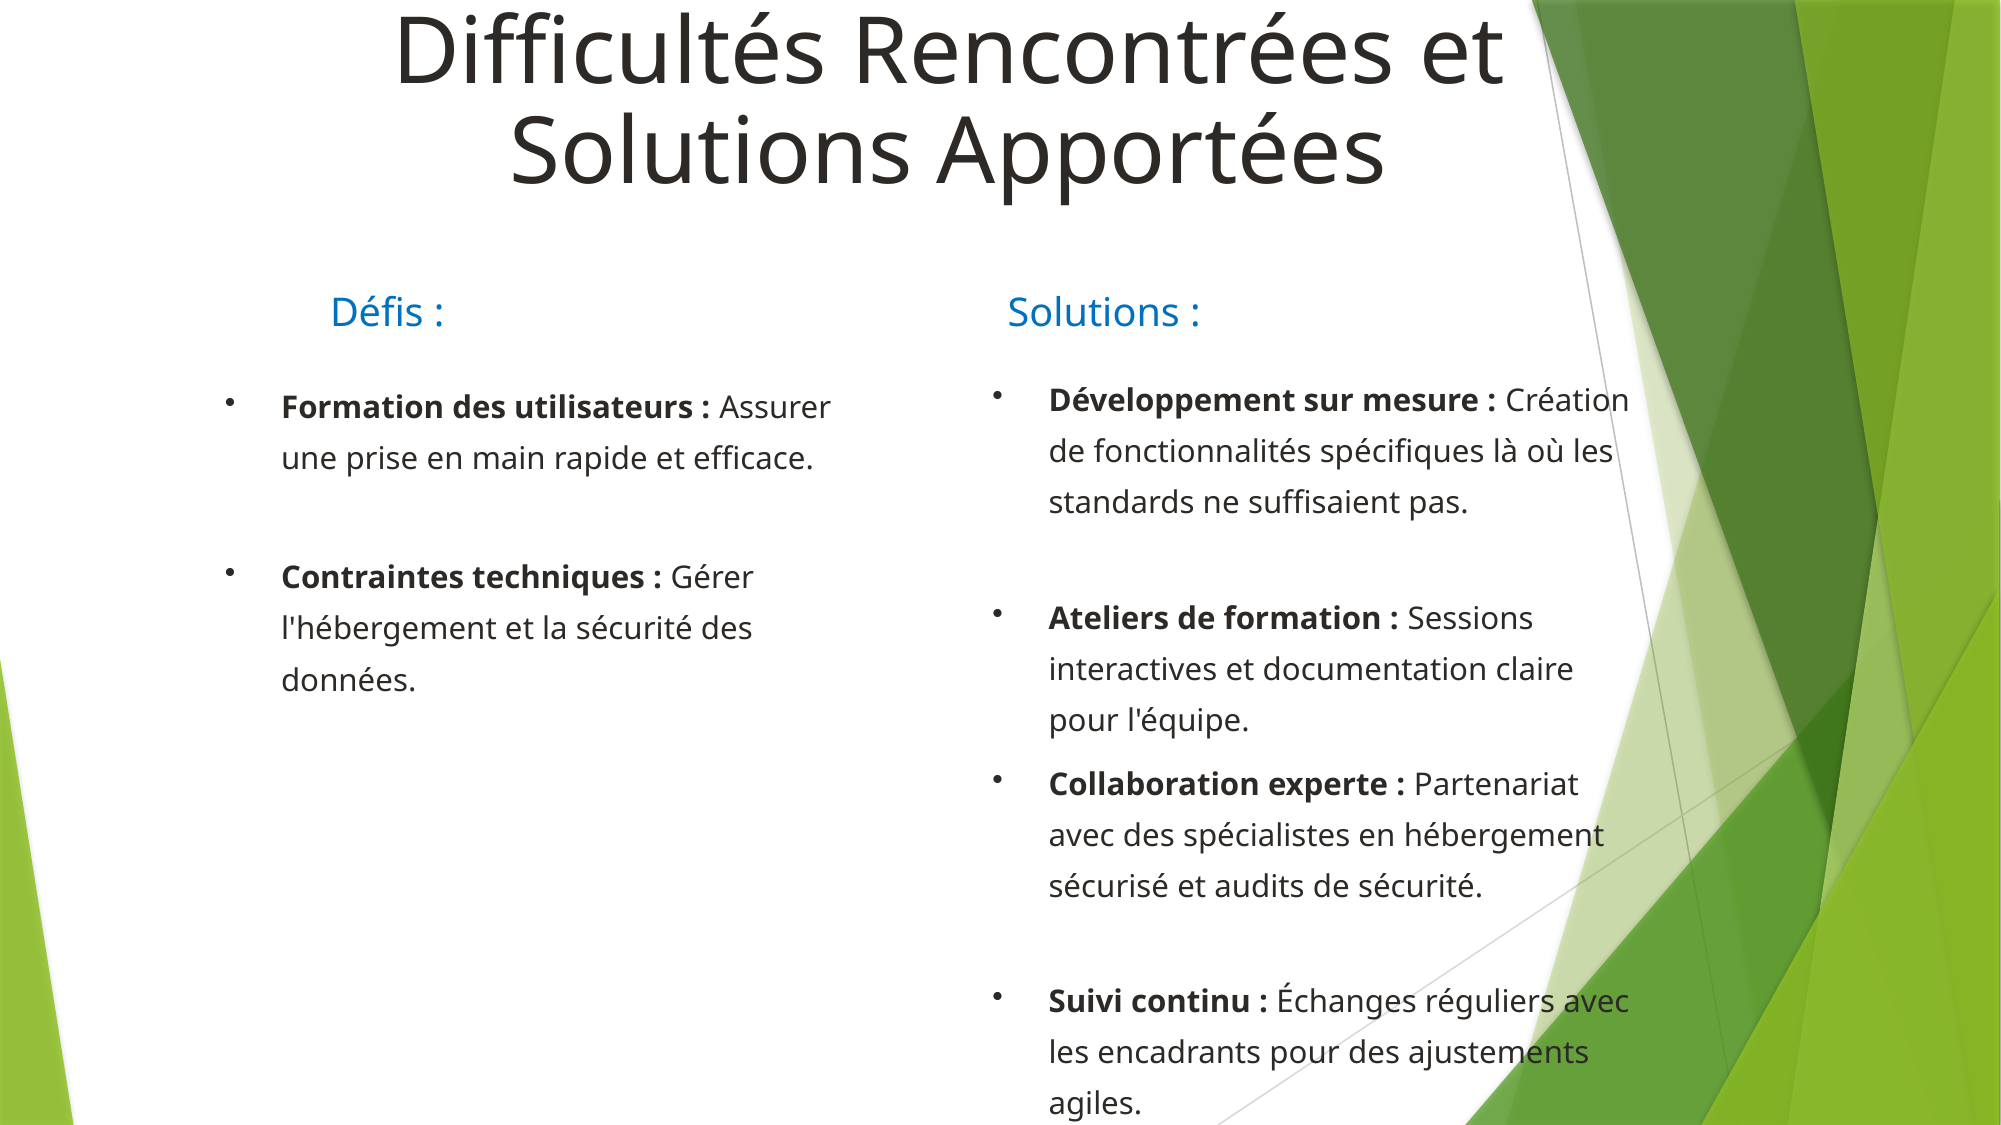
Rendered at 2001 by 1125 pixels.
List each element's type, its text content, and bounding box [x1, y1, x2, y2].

text_box Suivi continu : Échanges réguliers avec les encadrants pour des ajustements agiles. [992, 967, 1638, 1123]
text_box Solutions : [1007, 284, 1443, 335]
text_box Défis : [330, 284, 765, 335]
text_box Contraintes techniques : Gérer l'hébergement et la sécurité des données. [224, 544, 871, 699]
text_box Ateliers de formation : Sessions interactives et documentation claire pour l'équipe. [992, 584, 1638, 740]
text_box Difficultés Rencontrées et Solutions Apportées [260, 2, 1637, 204]
text_box Formation des utilisateurs : Assurer une prise en main rapide et efficace. [224, 373, 871, 529]
text_box Collaboration experte : Partenariat avec des spécialistes en hébergement sécurisé et audits de sécurité. [992, 750, 1638, 957]
text_box Développement sur mesure : Création de fonctionnalités spécifiques là où les standards ne suffisaient pas. [992, 366, 1638, 574]
